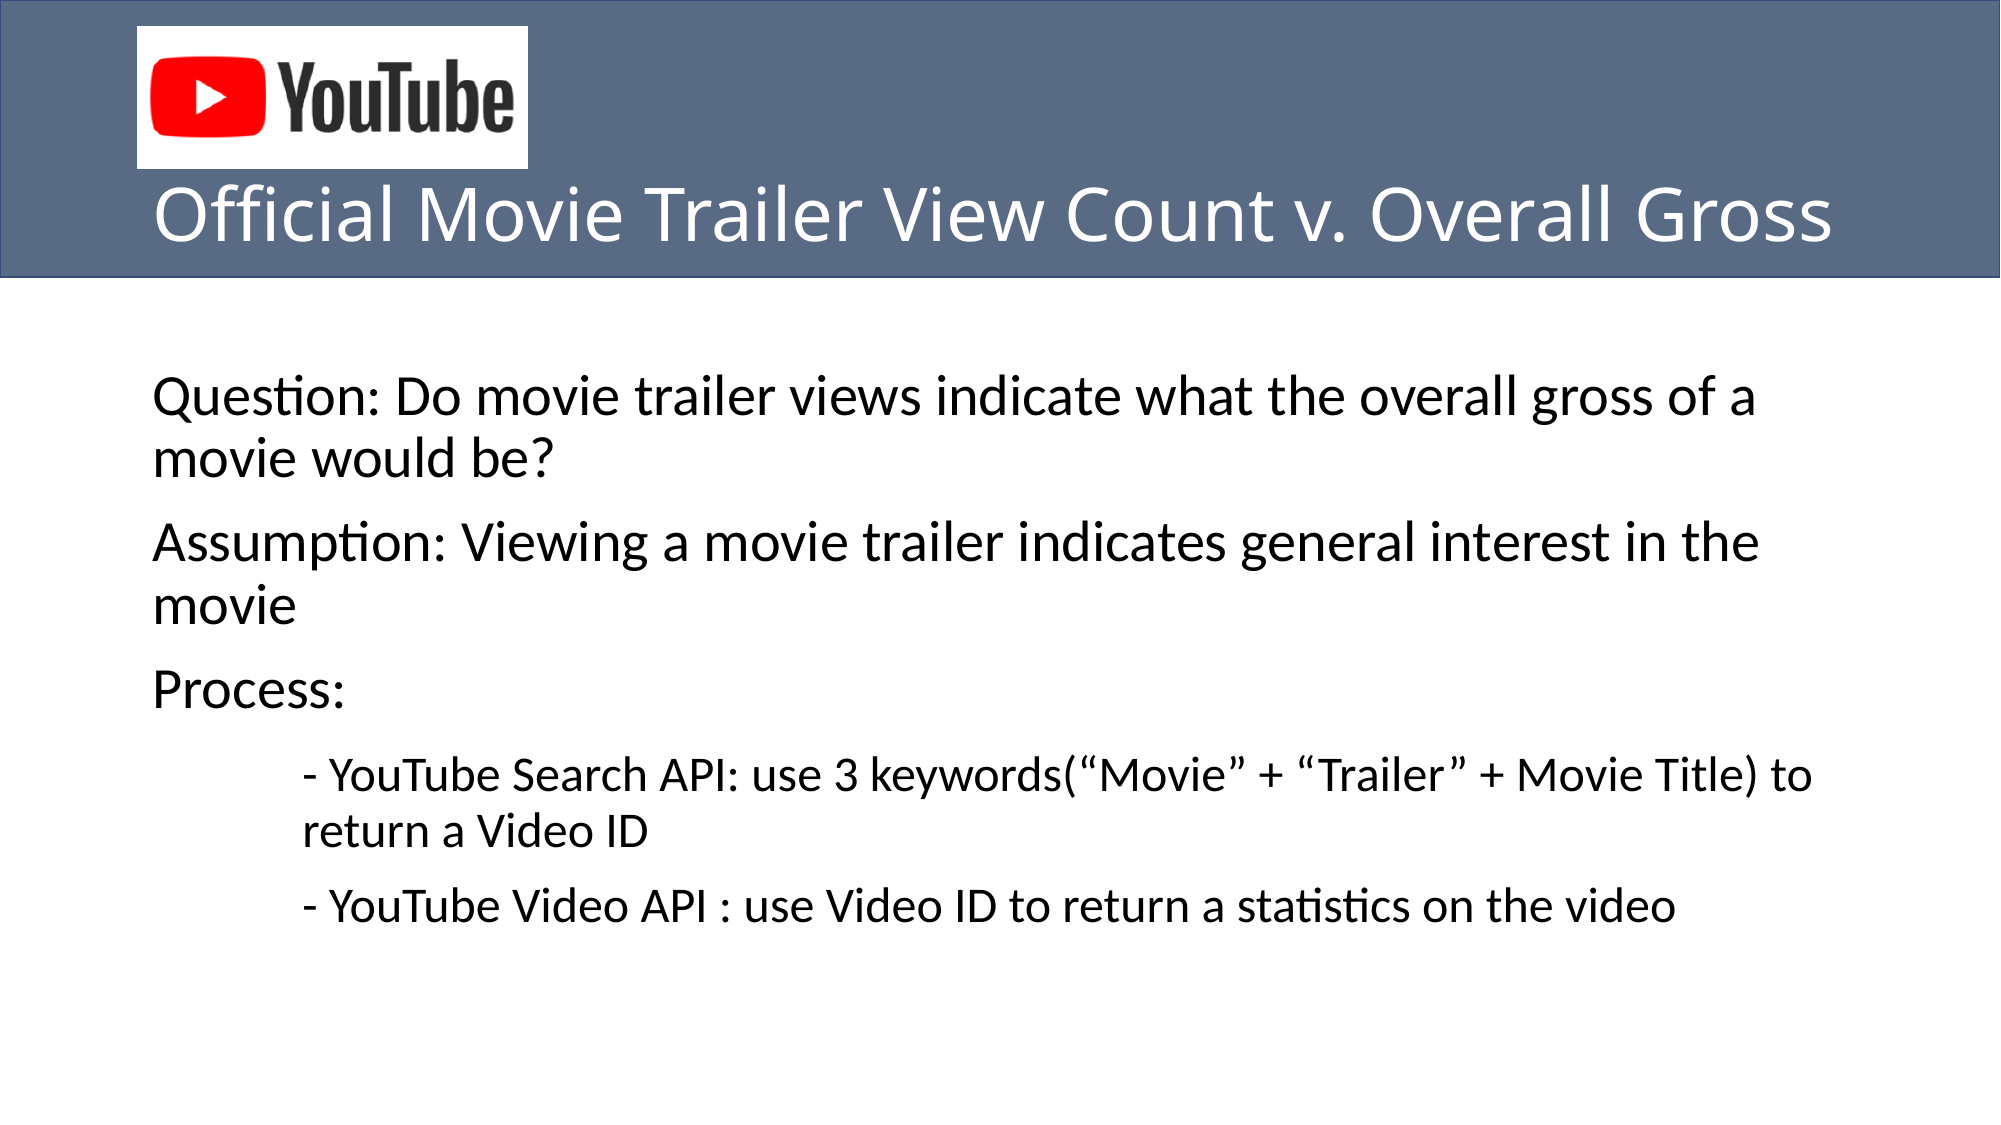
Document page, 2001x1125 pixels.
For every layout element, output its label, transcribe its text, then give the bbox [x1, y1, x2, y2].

title Official Movie Trailer View Count v. Overall Gross [137, 59, 1863, 278]
picture [137, 26, 528, 169]
list Question: Do movie trailer views indicate what the overall gross of a movie would be? Assumption: Viewing a movie trailer indicates general interest in the movie Process: - YouTube Search API: use 3 keywords(“Movie” + “Trailer” + Movie Title) to return a Video ID - YouTube Video API : use Video ID to return a statistics on the video [137, 357, 1863, 1072]
text_box [0, 0, 2000, 278]
